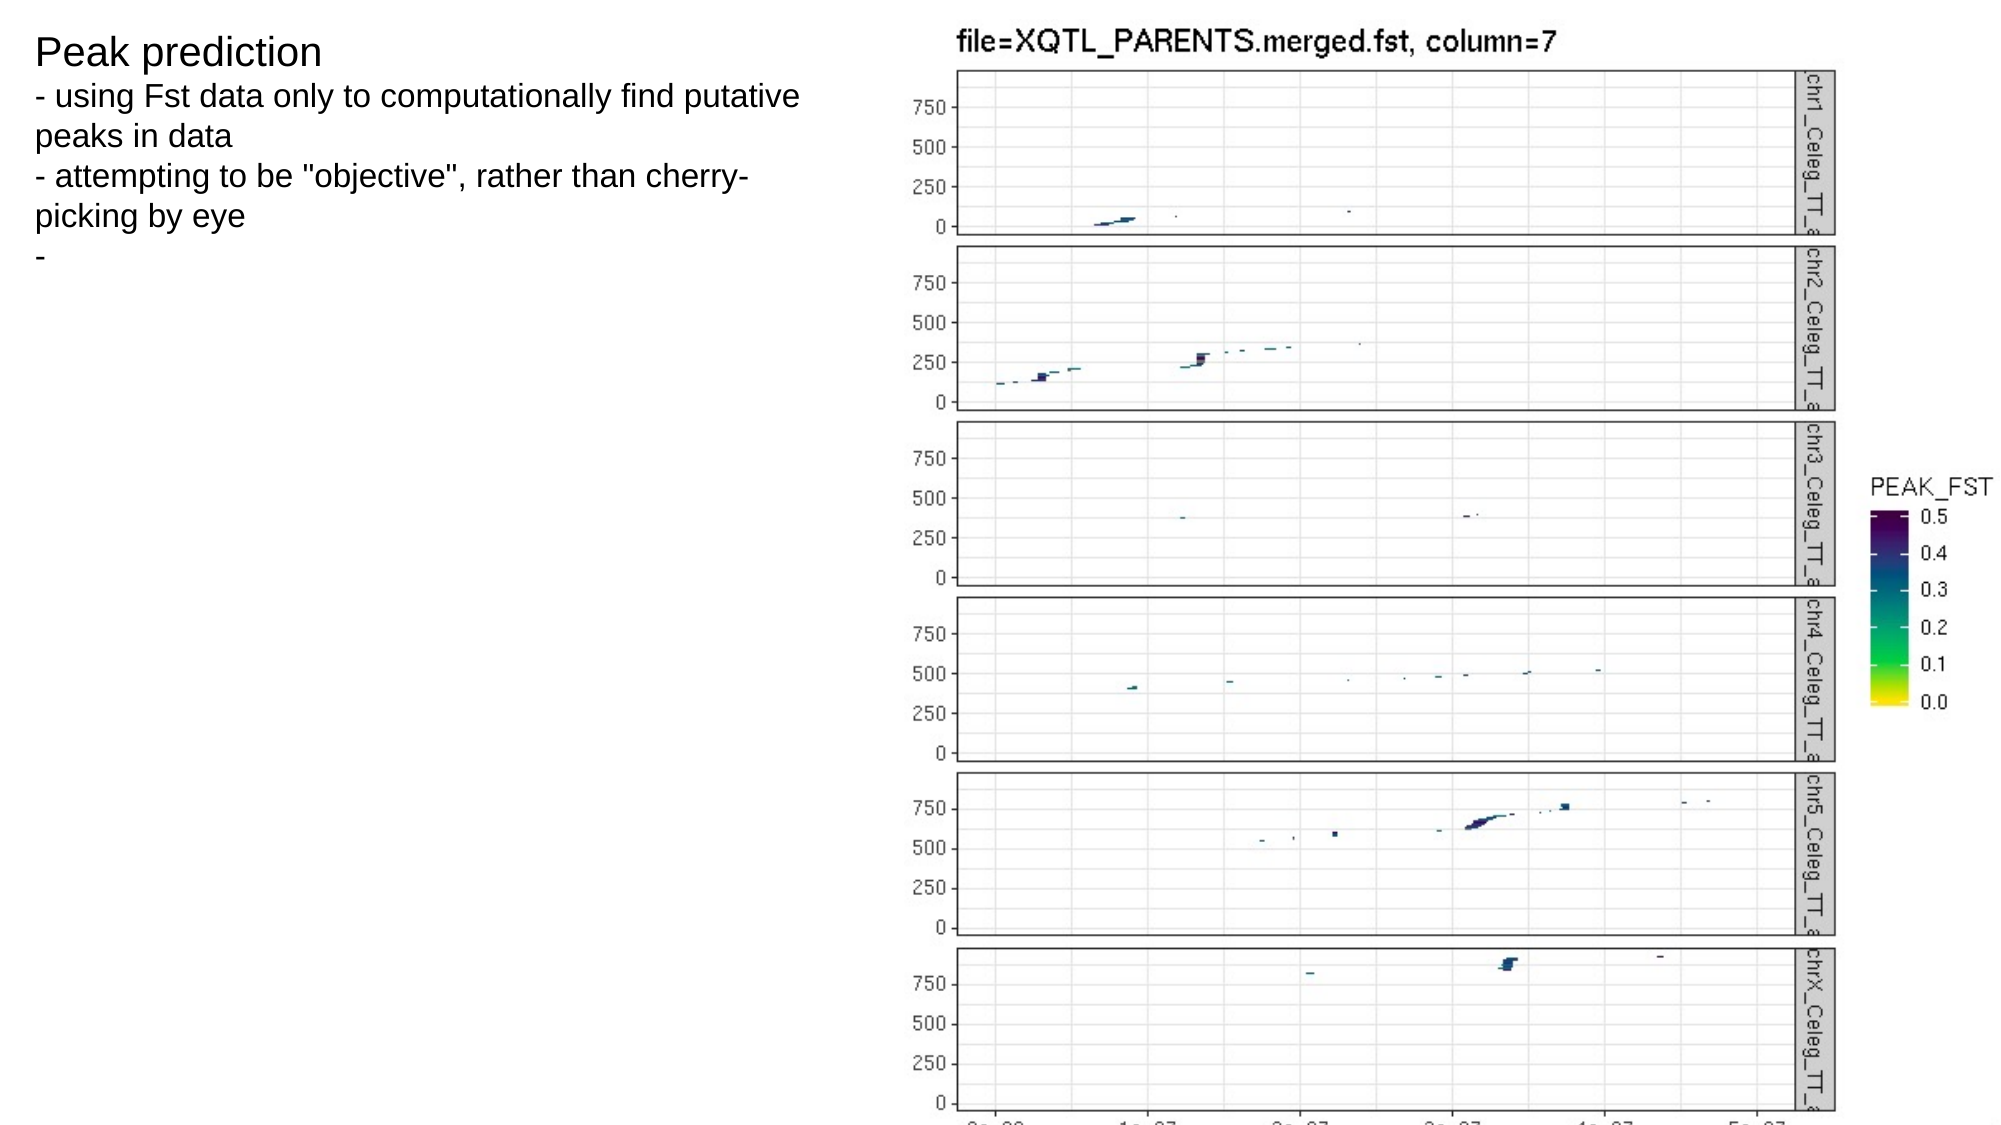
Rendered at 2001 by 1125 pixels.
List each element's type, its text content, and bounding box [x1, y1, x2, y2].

picture [904, 18, 2000, 1125]
text_box Peak prediction - using Fst data only to computationally find putative peaks in data - attempting to be "objective", rather than cherry-picking by eye - [19, 17, 842, 282]
